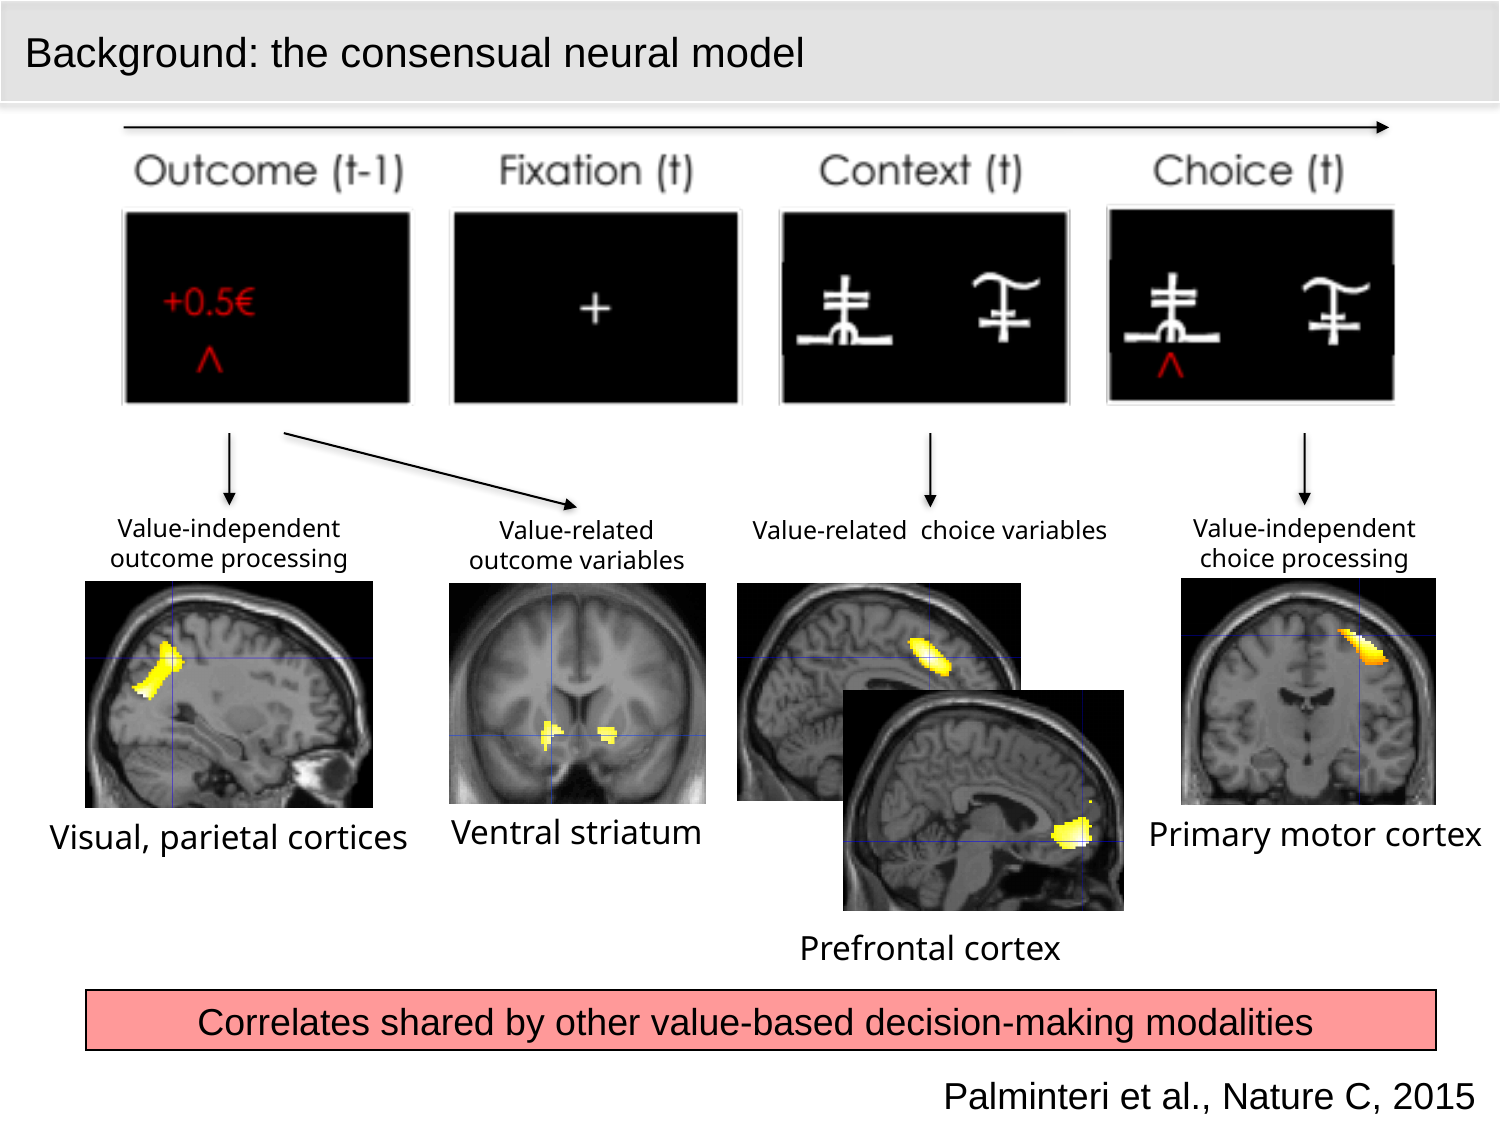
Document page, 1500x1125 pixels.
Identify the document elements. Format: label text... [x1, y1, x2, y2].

text_box [223, 433, 236, 503]
text_box [123, 121, 1390, 128]
text_box [283, 431, 575, 505]
text_box [924, 433, 937, 505]
text_box Correlates shared by other value-based decision-making modalities [85, 990, 1436, 1050]
picture [108, 130, 1396, 406]
text_box Palminteri et al., Nature C, 2015 [928, 1064, 1500, 1125]
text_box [19, 505, 367, 864]
text_box [0, 0, 1500, 103]
text_box Background: the consensual neural model [9, 18, 821, 83]
text_box [1298, 433, 1311, 503]
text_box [1105, 505, 1500, 861]
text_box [737, 507, 1124, 975]
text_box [366, 507, 734, 859]
